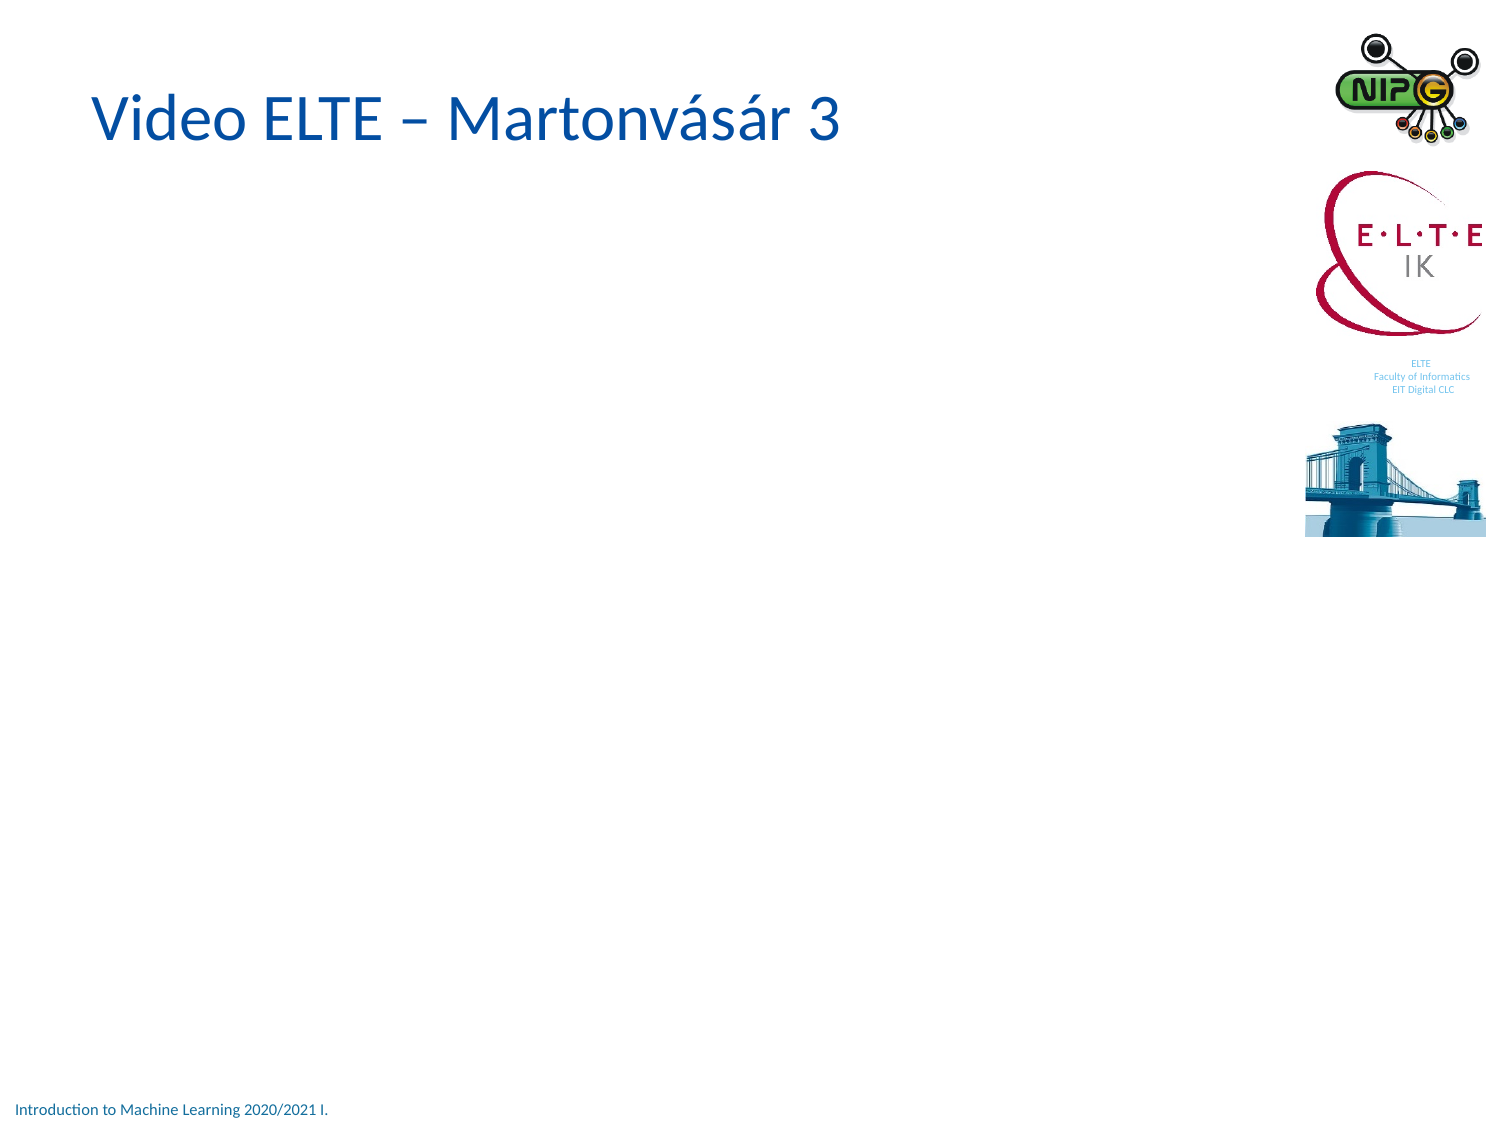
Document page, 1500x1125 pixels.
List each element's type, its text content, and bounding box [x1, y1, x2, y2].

picture [1305, 421, 1486, 537]
picture [1316, 1, 1495, 336]
list Video ELTE – Martonvásár 3 [76, 66, 1131, 161]
